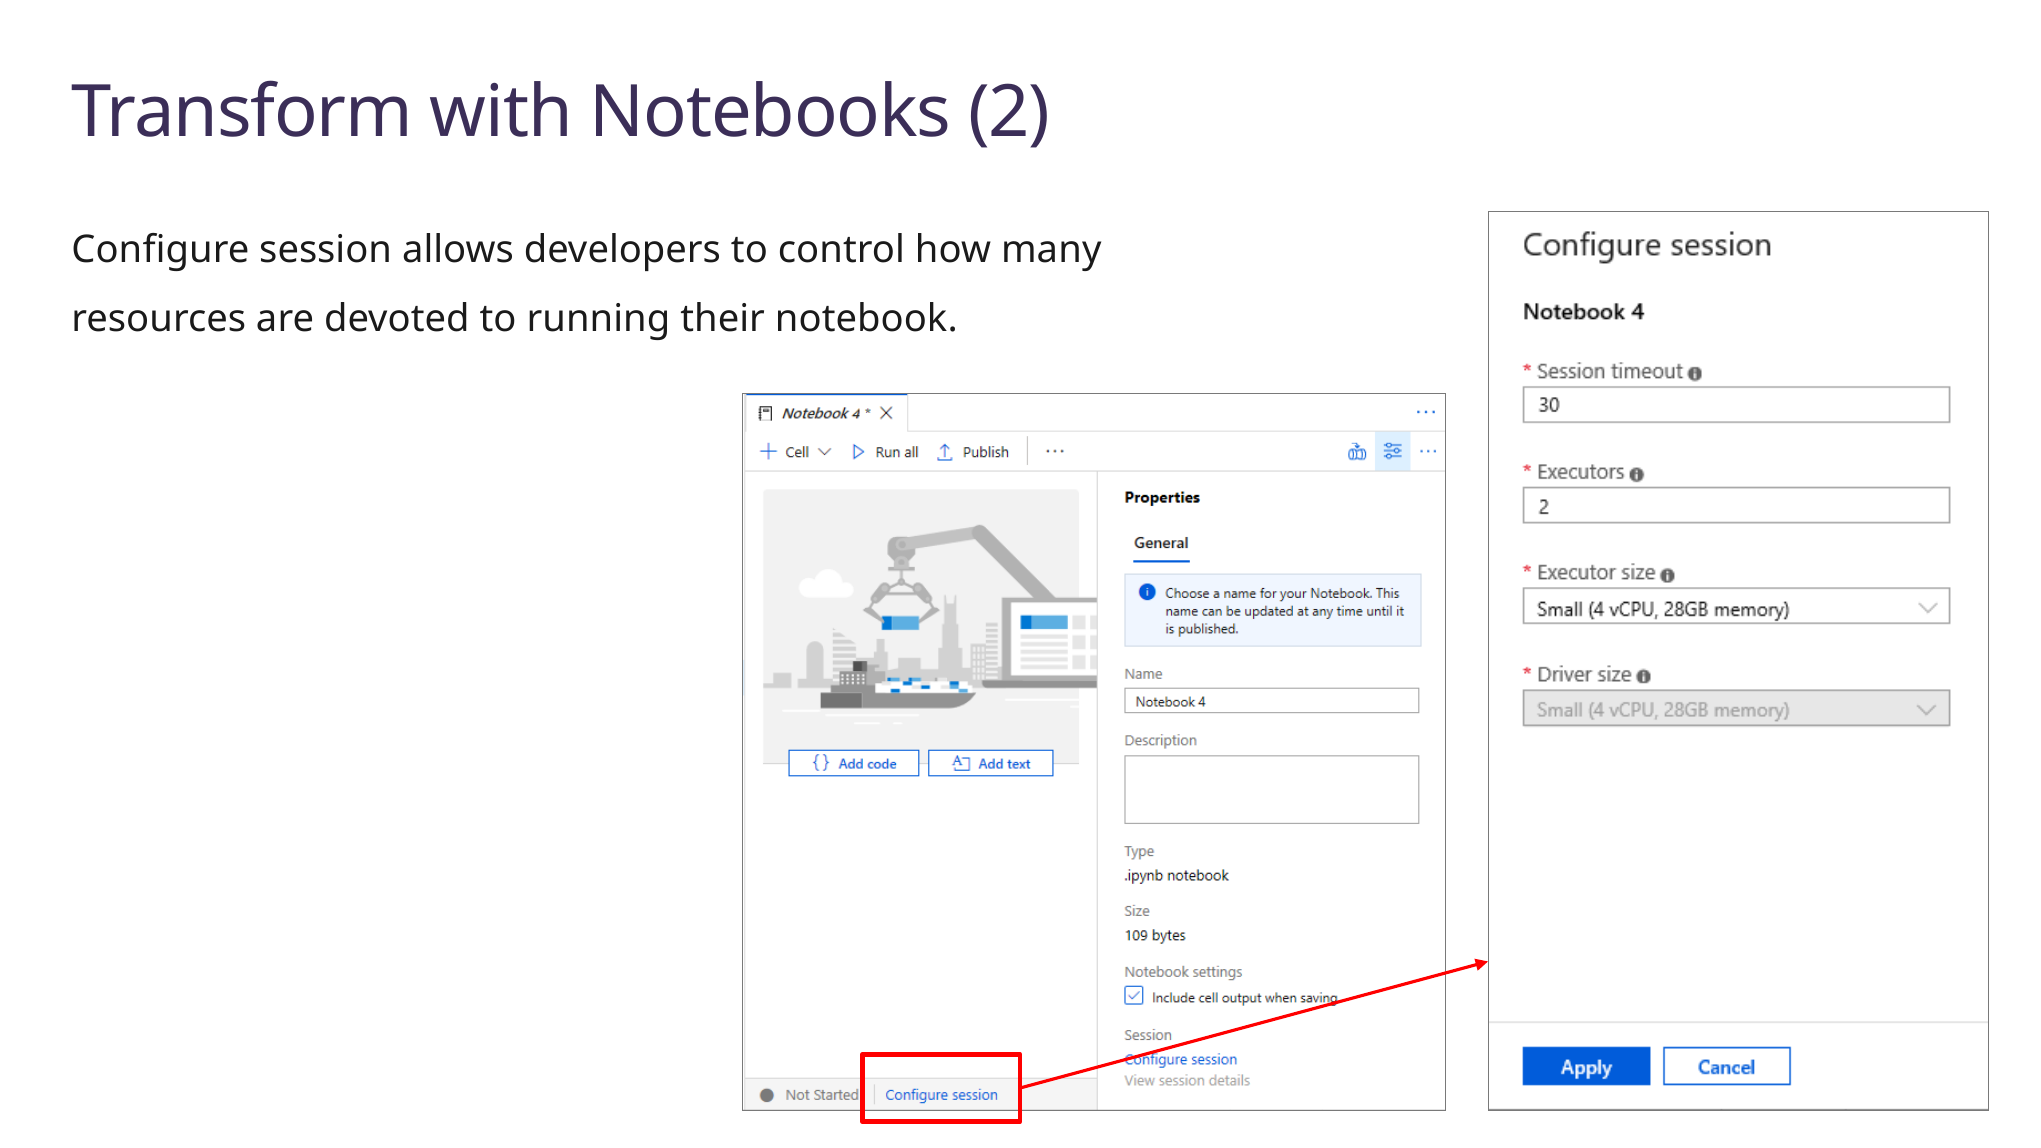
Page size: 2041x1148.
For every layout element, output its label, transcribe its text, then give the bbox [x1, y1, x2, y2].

title Transform with Notebooks (2) [71, 37, 1408, 165]
picture [1487, 211, 1989, 1111]
text_box [861, 1111, 1021, 1122]
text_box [1019, 961, 1487, 1089]
picture [742, 393, 1446, 1111]
list Configure session allows developers to control how many resources are devoted to running their notebook. [71, 201, 1235, 543]
